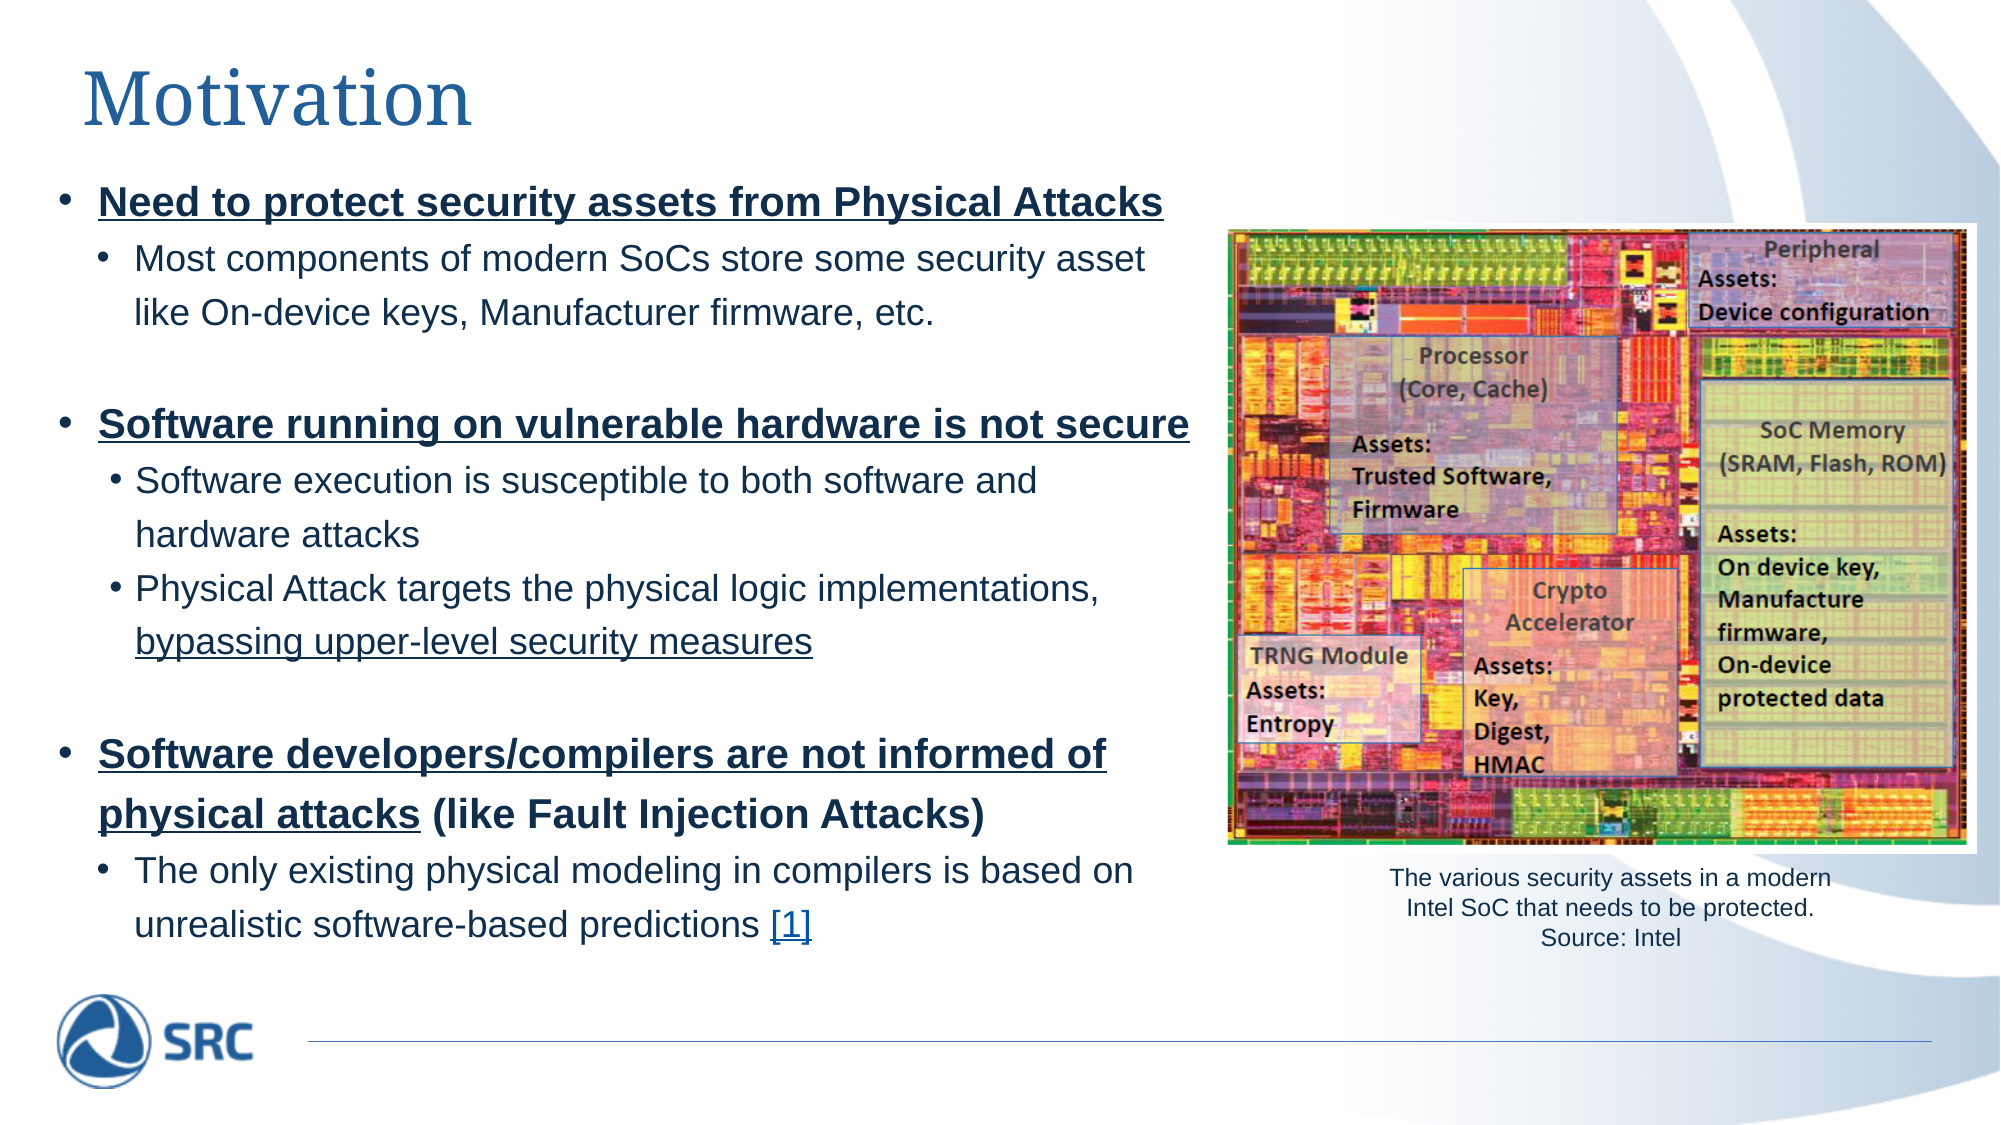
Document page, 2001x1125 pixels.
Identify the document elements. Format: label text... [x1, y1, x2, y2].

picture [1219, 223, 1977, 854]
title Motivation [67, 46, 1628, 158]
list Need to protect security assets from Physical Attacks Most components of modern SoCs store some security asset like On-device keys, Manufacturer firmware, etc. Software running on vulnerable hardware is not secure Software execution is susceptible to both software and hardware attacks Physical Attack targets the physical logic implementations, bypassing upper-level security measures Software developers/compilers are not informed of physical attacks (like Fault Injection Attacks) The only existing physical modeling in compilers is based on unrealistic software-based predictions [1] [6, 157, 1220, 1089]
text_box The various security assets in a modern Intel SoC that needs to be protected. Source: Intel [1348, 854, 1874, 903]
